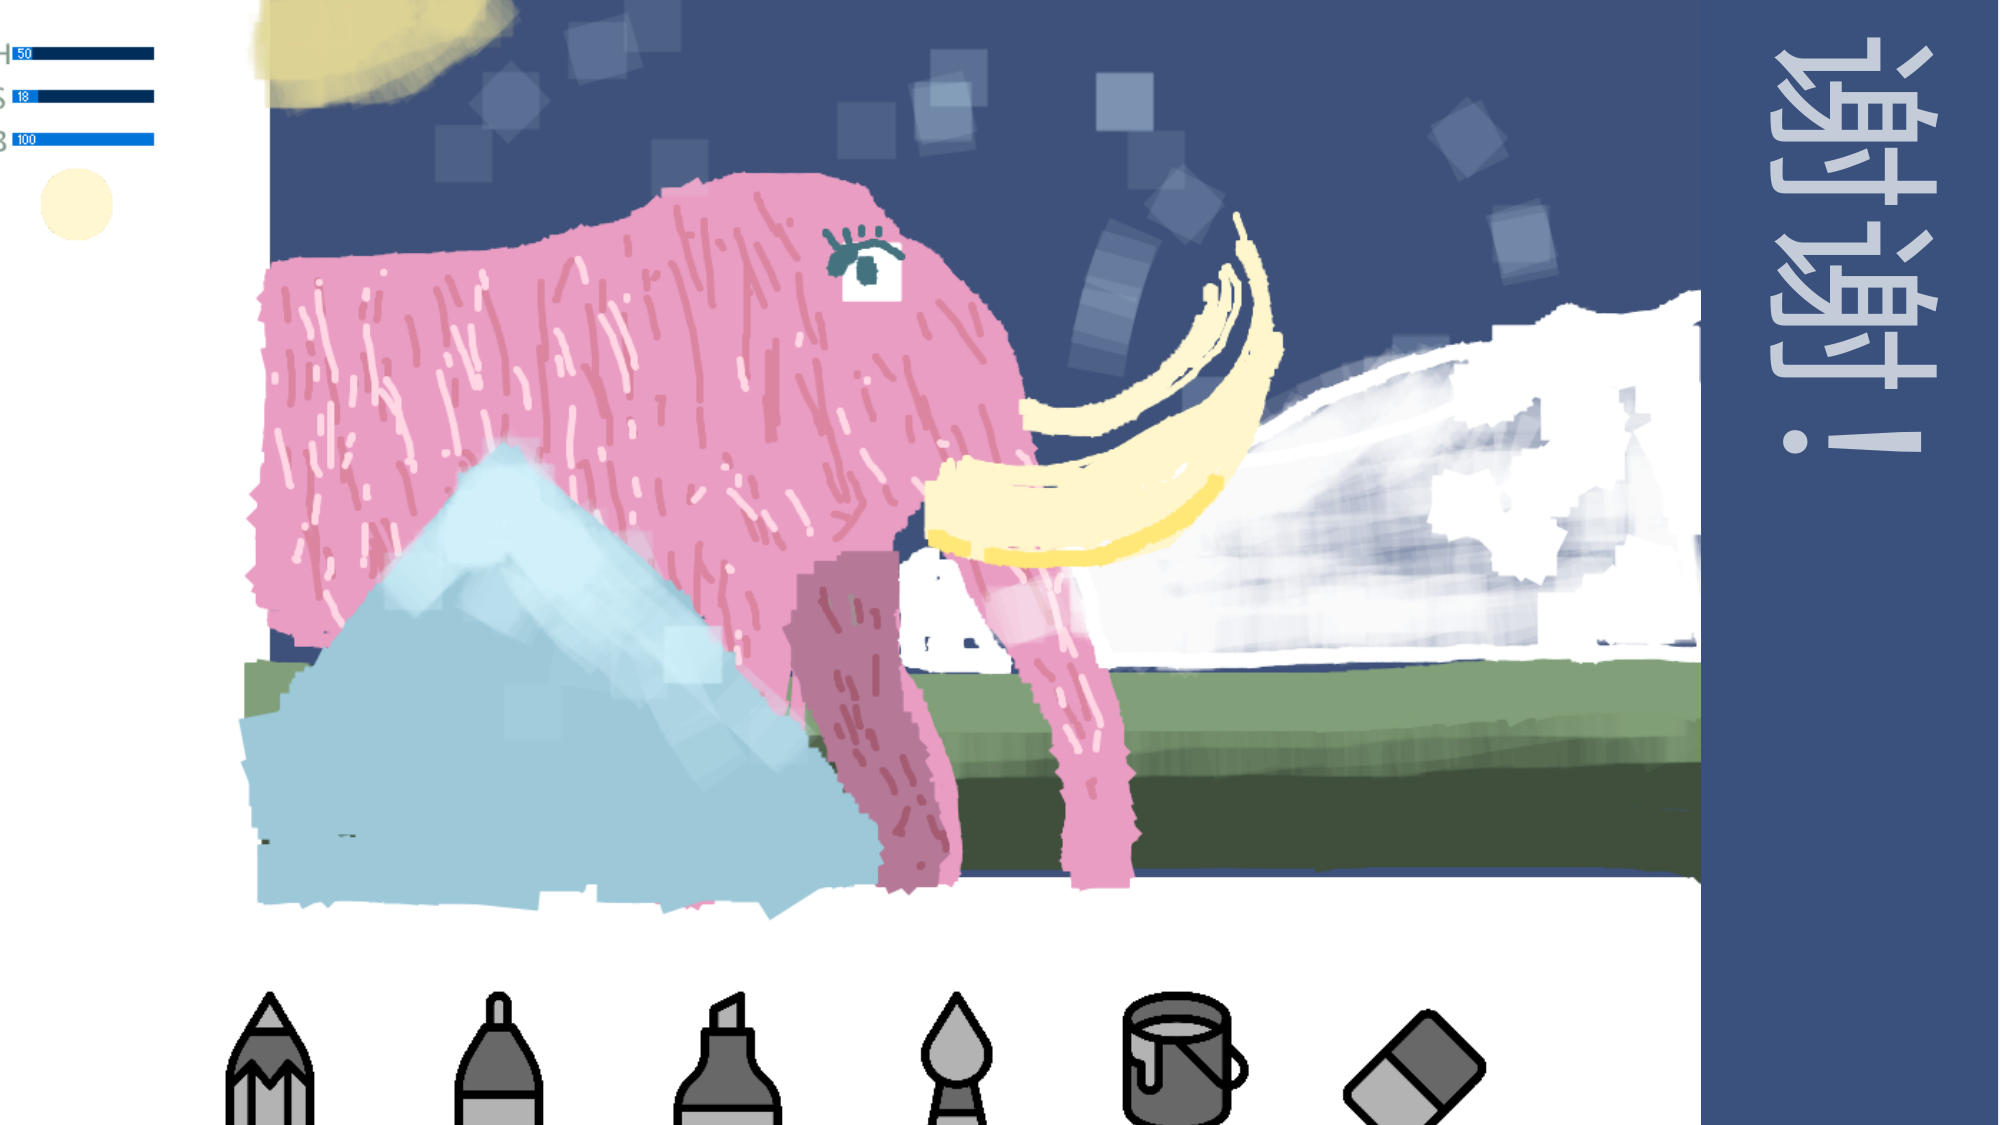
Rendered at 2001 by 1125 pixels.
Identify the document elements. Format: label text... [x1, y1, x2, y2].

picture [0, 0, 1701, 1125]
text_box 谢谢！ [1723, 15, 1976, 801]
